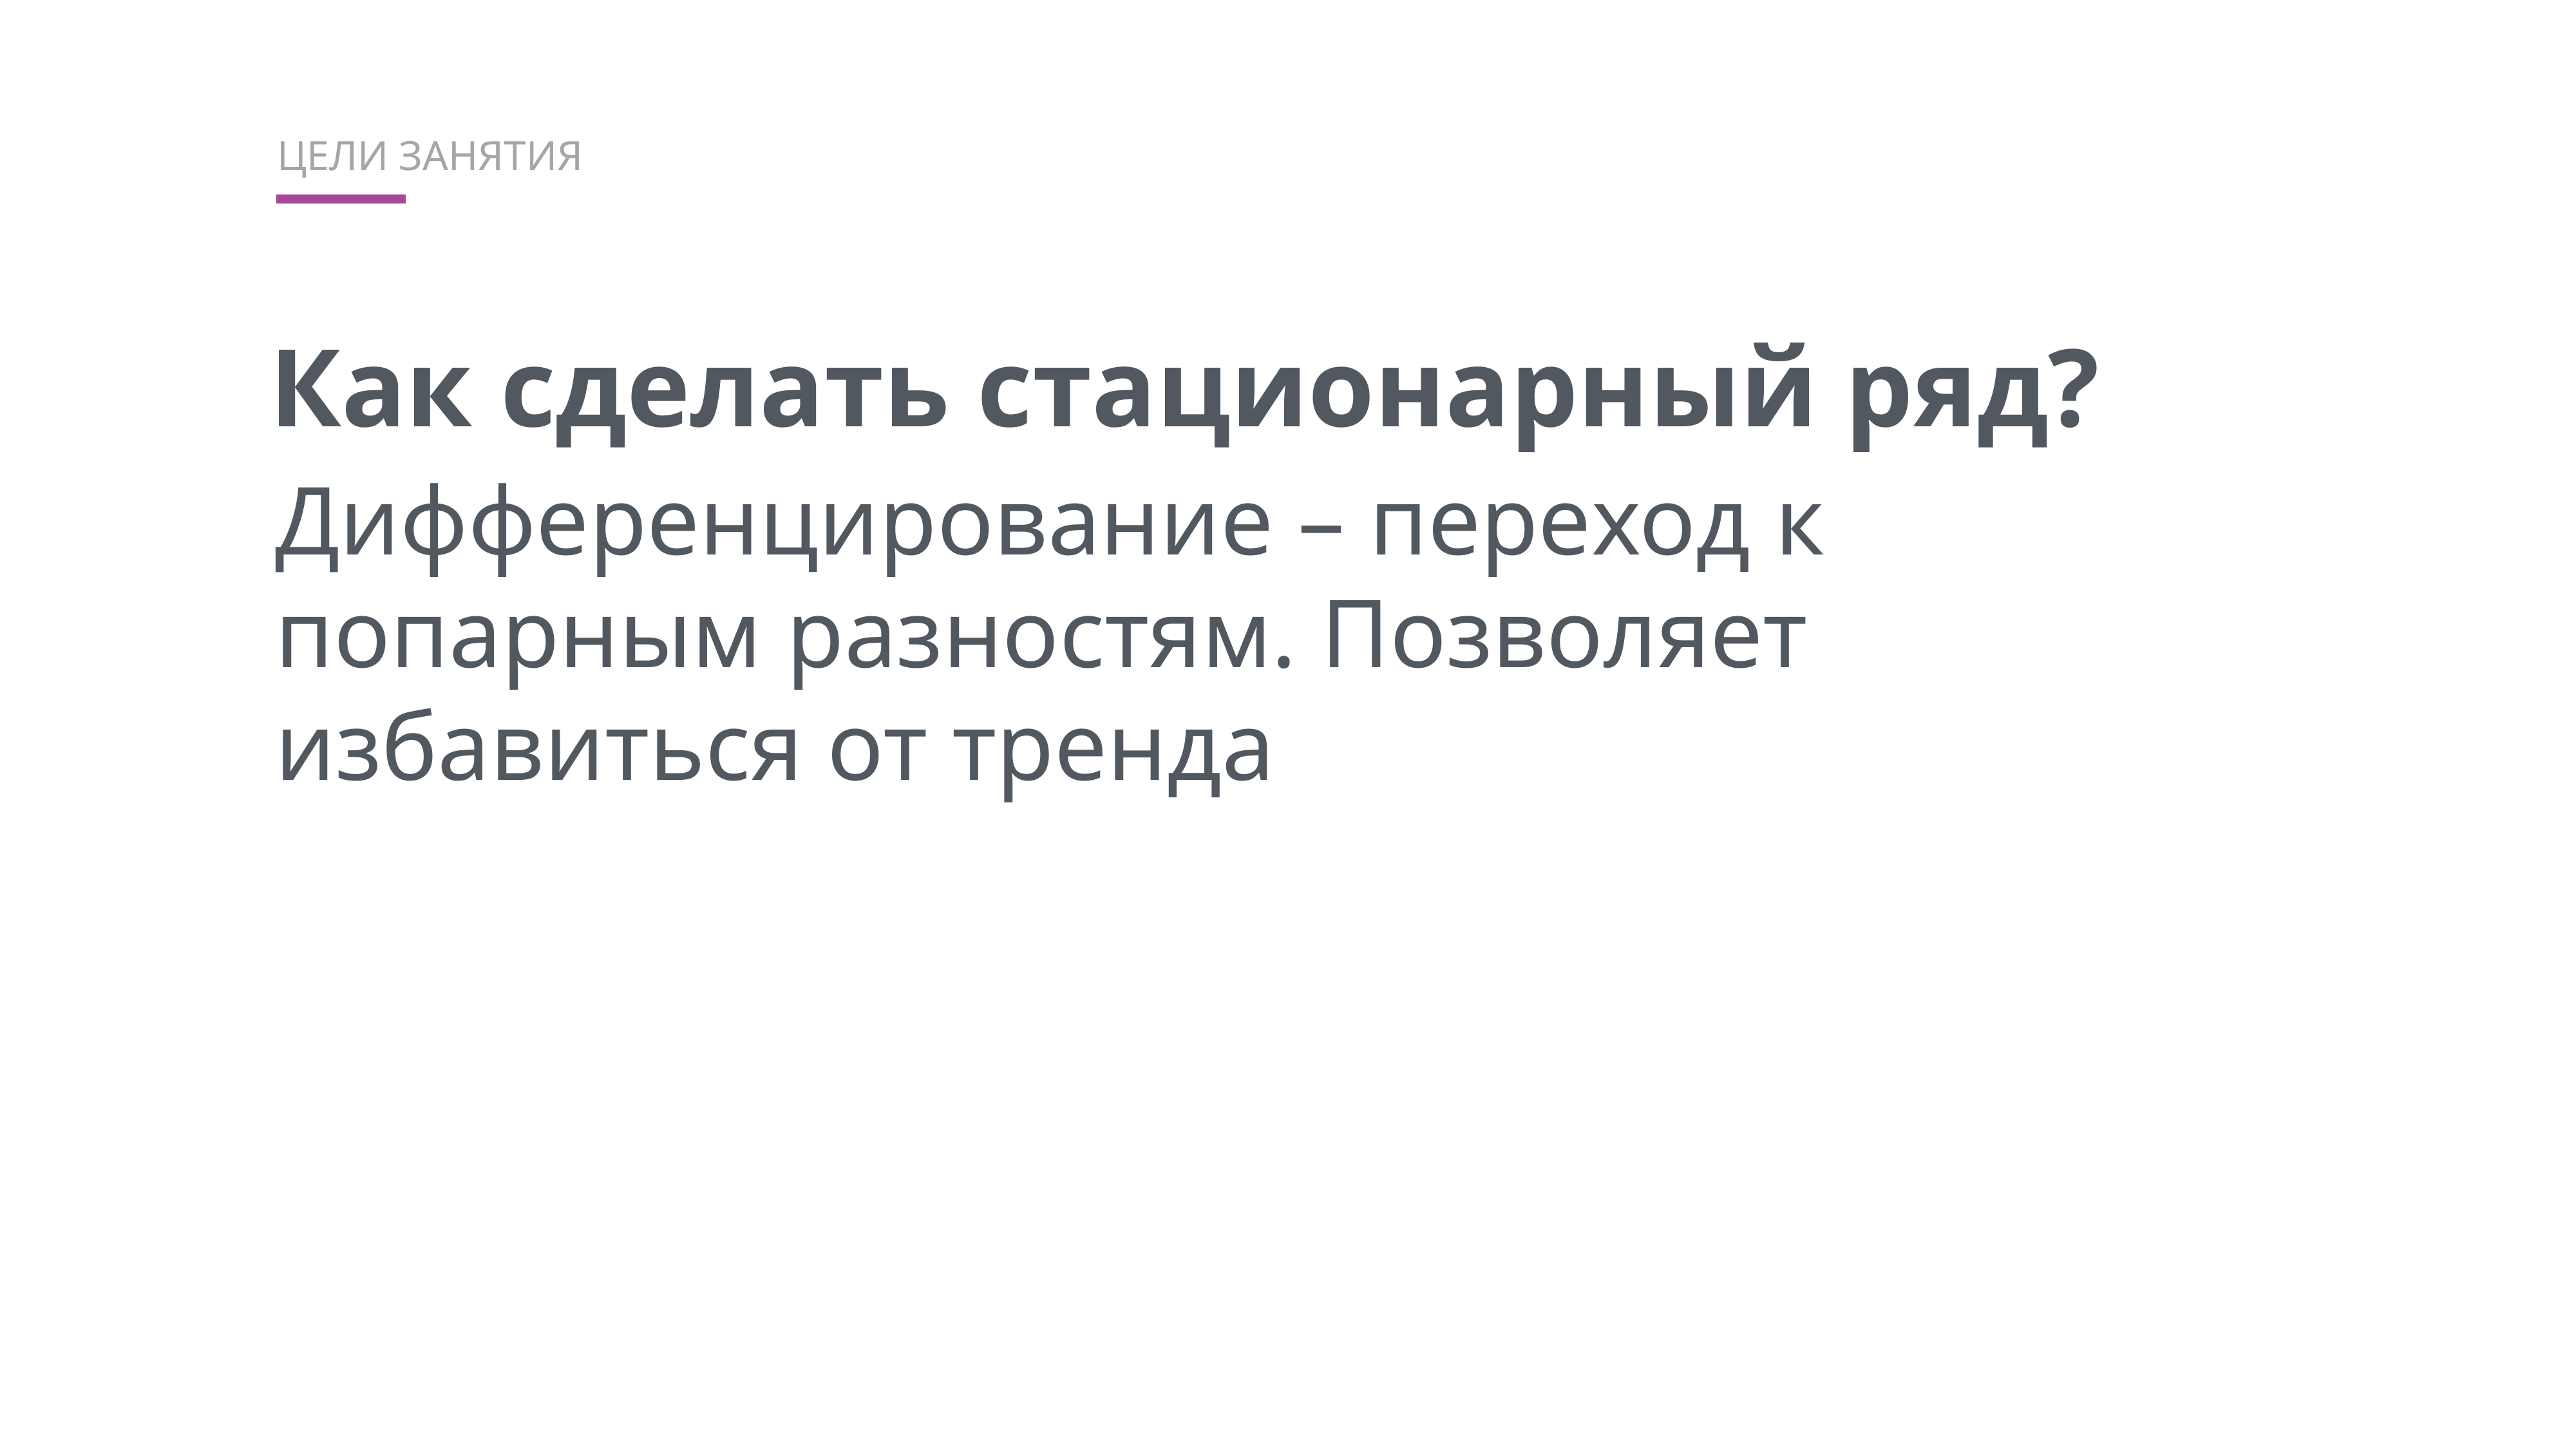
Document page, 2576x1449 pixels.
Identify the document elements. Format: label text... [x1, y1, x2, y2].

text_box Как сделать стационарный ряд? [264, 275, 2311, 456]
text_box Дифференцирование – переход к попарным разностям. Позволяет избавиться от тренда [269, 455, 2316, 833]
text_box ЦЕЛИ ЗАНЯТИЯ [272, 109, 2318, 178]
